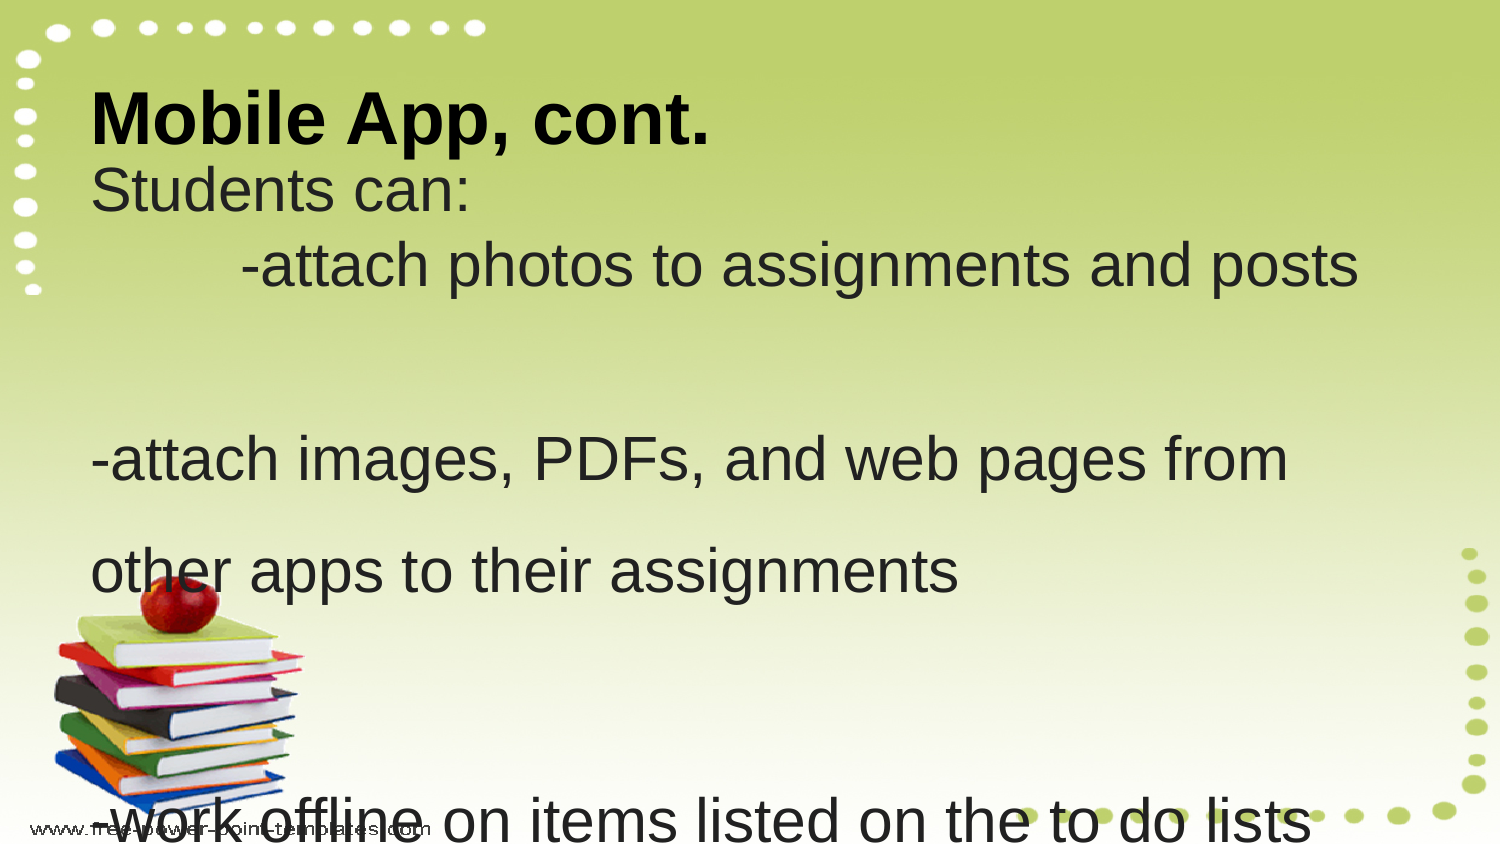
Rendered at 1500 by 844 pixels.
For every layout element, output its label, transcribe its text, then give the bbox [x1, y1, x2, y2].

picture [0, 0, 1500, 844]
title Mobile App, cont. [75, 33, 1425, 134]
list Students can: -attach photos to assignments and posts -attach images, PDFs, and web pages from other apps to their assignments -work offline on items listed on the to do lists [75, 134, 1425, 782]
